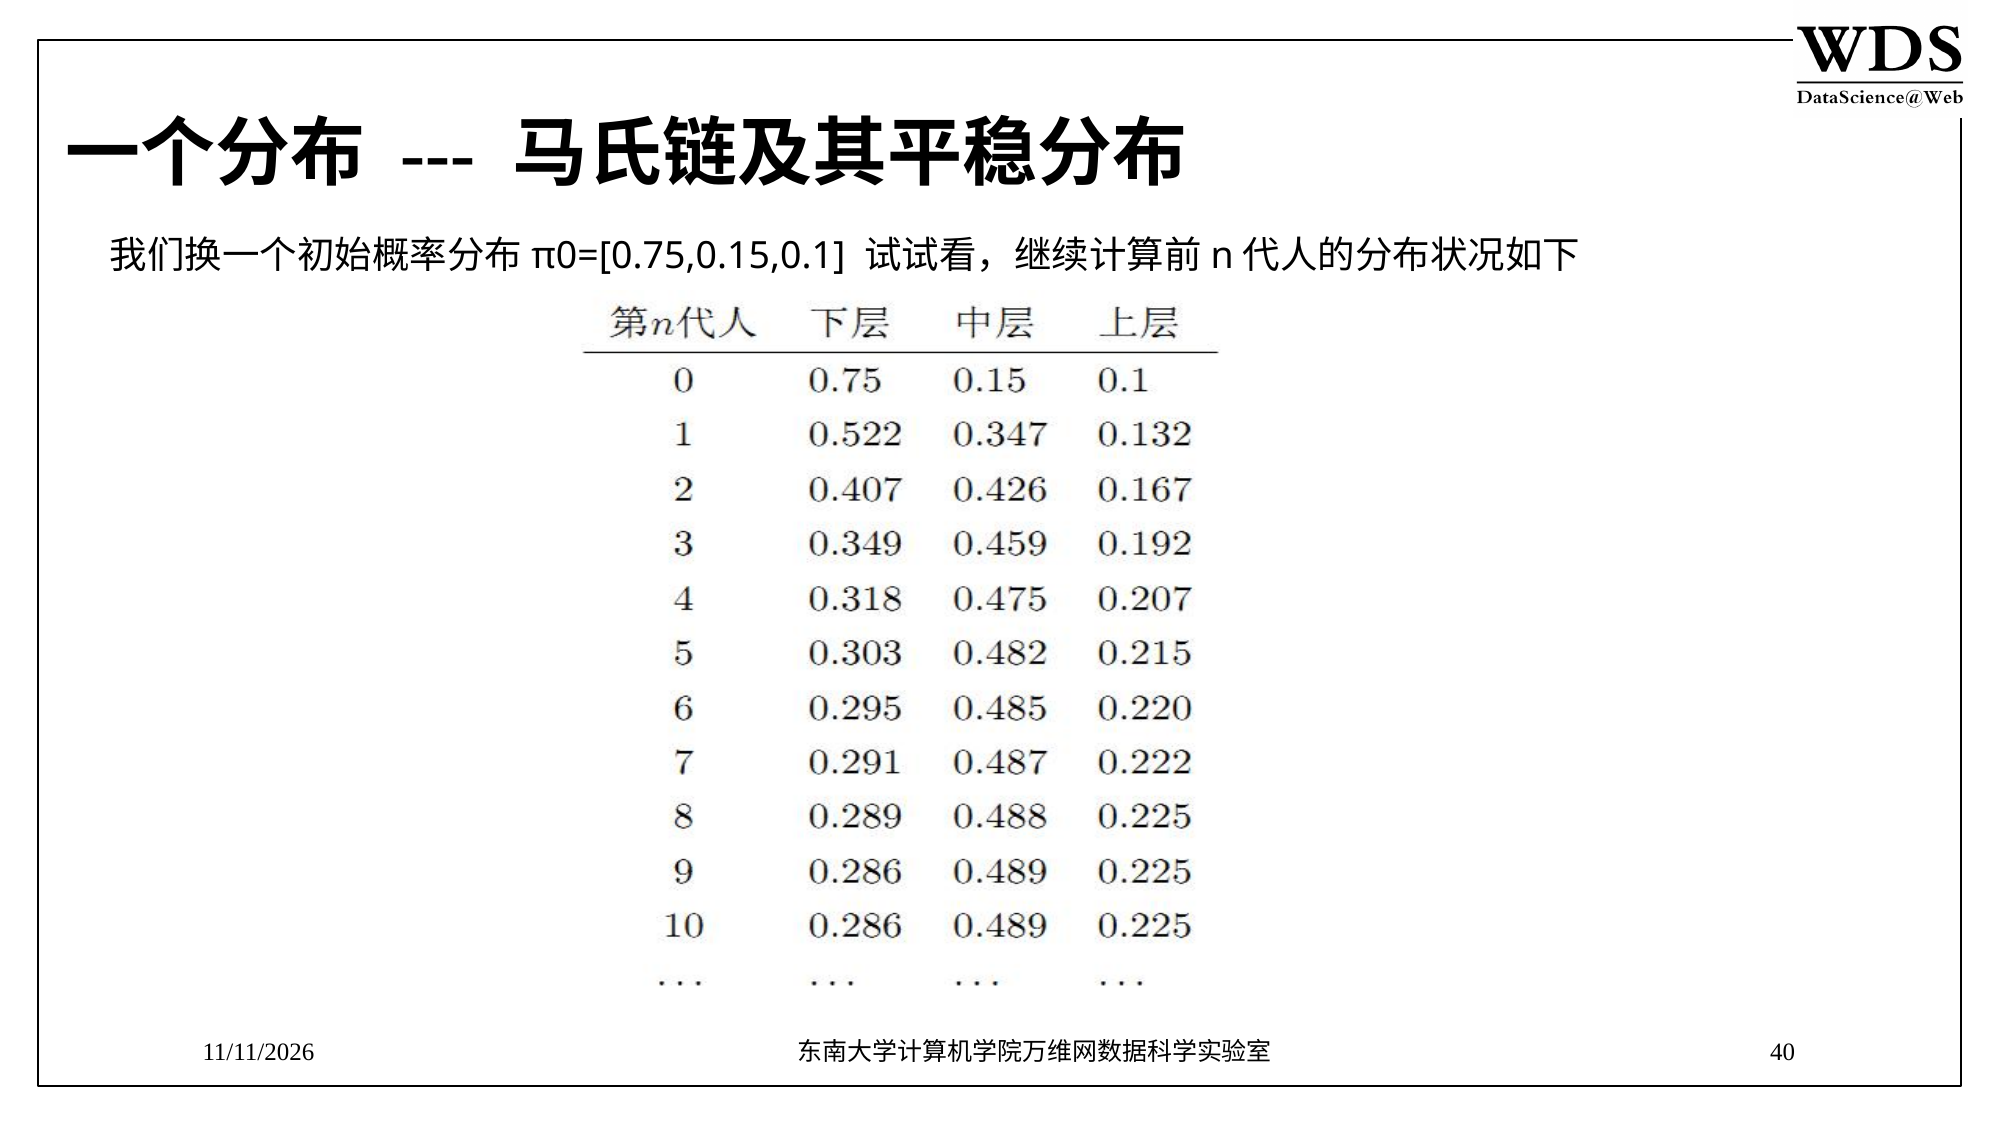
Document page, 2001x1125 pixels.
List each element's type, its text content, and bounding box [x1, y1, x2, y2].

text_box 我们换一个初始概率分布π0=[0.75,0.15,0.1] 试试看，继续计算前n代人的分布状况如下 [94, 223, 1857, 283]
picture [569, 289, 1272, 1005]
footer 东南大学计算机学院万维网数据科学实验室 [647, 1020, 1422, 1081]
title 一个分布 --- 马氏链及其平稳分布 [50, 44, 1722, 267]
slide_number 40 [1530, 1020, 1811, 1081]
picture [1793, 0, 1968, 118]
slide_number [187, 1020, 570, 1081]
